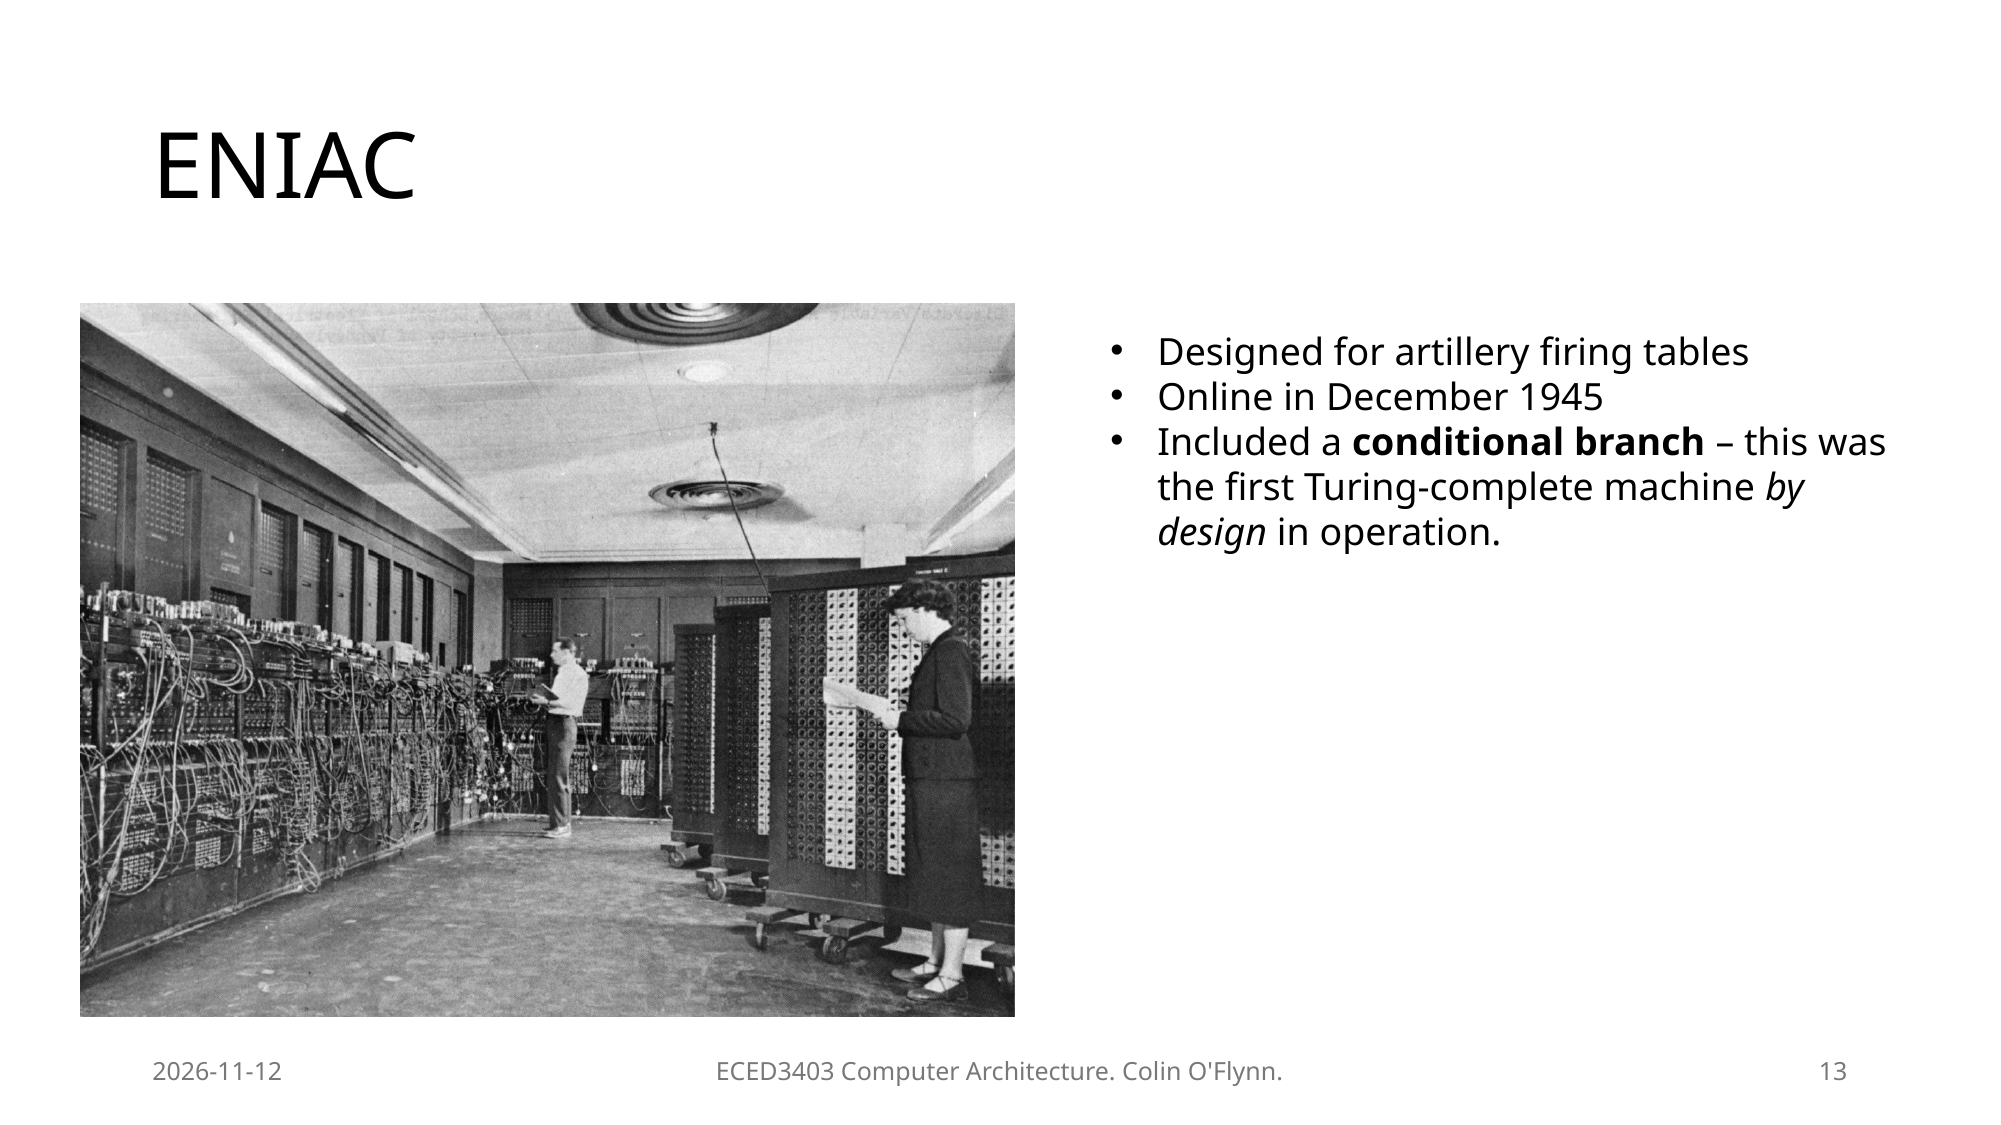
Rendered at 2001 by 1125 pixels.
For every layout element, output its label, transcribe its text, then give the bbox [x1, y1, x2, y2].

text_box Designed for artillery firing tables Online in December 1945 Included a conditional branch – this was the first Turing-complete machine by design in operation. [1095, 320, 1906, 560]
footer ECED3403 Computer Architecture. Colin O'Flynn. [662, 1042, 1338, 1103]
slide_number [137, 1042, 588, 1103]
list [79, 302, 1015, 1018]
title ENIAC [137, 59, 1863, 278]
slide_number 13 [1412, 1042, 1863, 1103]
